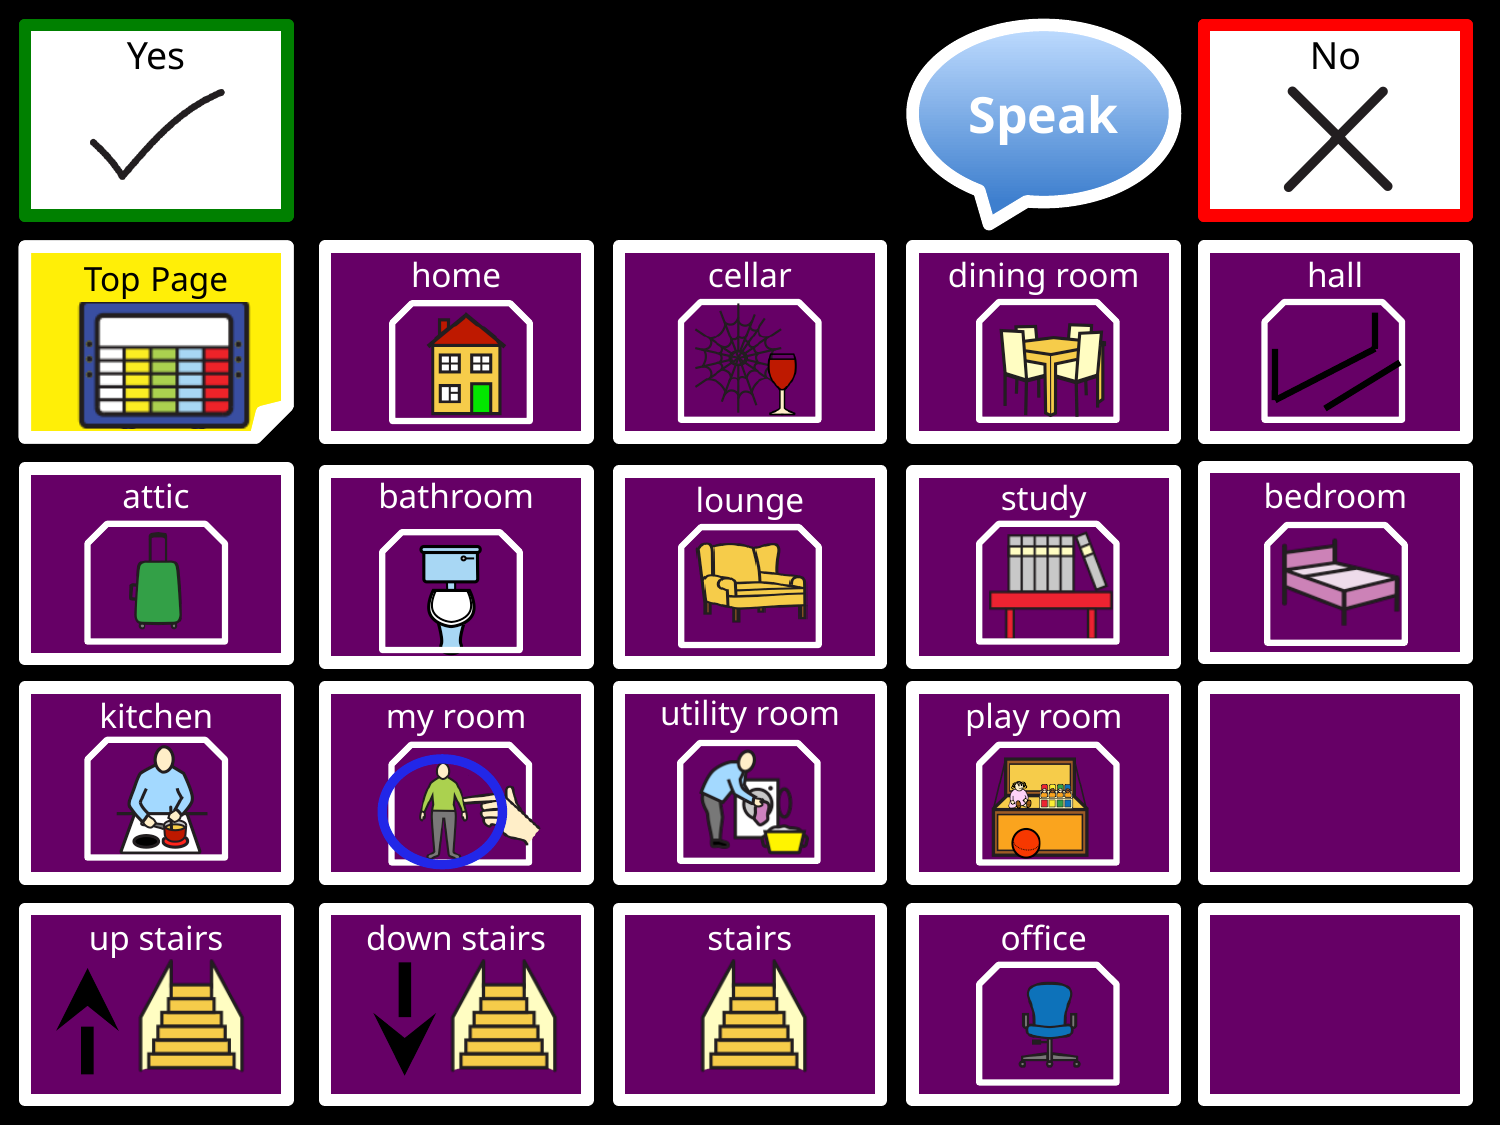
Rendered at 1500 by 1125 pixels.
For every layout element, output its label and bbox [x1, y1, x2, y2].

text_box [324, 246, 588, 438]
text_box [912, 687, 1175, 879]
picture [978, 742, 1104, 867]
text_box [1204, 246, 1467, 438]
picture [99, 524, 212, 637]
picture [689, 737, 819, 867]
text_box [618, 246, 882, 438]
text_box [24, 687, 288, 879]
text_box [1204, 909, 1467, 1100]
text_box [618, 471, 882, 663]
text_box [912, 909, 1175, 1100]
picture [687, 949, 821, 1083]
picture [1270, 512, 1413, 655]
text_box [24, 468, 288, 660]
picture [124, 949, 259, 1083]
picture [404, 301, 528, 426]
picture [437, 949, 571, 1083]
text_box [912, 469, 1175, 663]
text_box [1204, 467, 1467, 658]
text_box [24, 909, 288, 1100]
text_box [324, 468, 588, 663]
picture [675, 295, 818, 421]
picture [1274, 74, 1403, 203]
text_box [618, 684, 882, 879]
text_box [24, 246, 288, 438]
picture [990, 306, 1117, 434]
text_box [1204, 687, 1467, 879]
text_box [24, 24, 288, 216]
picture [387, 536, 514, 663]
text_box [618, 909, 882, 1100]
text_box [1204, 24, 1467, 216]
picture [62, 301, 267, 429]
text_box [324, 909, 588, 1100]
text_box [912, 246, 1175, 438]
picture [99, 737, 226, 863]
picture [679, 536, 826, 628]
text_box [324, 687, 588, 879]
picture [74, 53, 238, 216]
picture [402, 749, 551, 868]
picture [999, 974, 1100, 1075]
picture [978, 515, 1123, 660]
